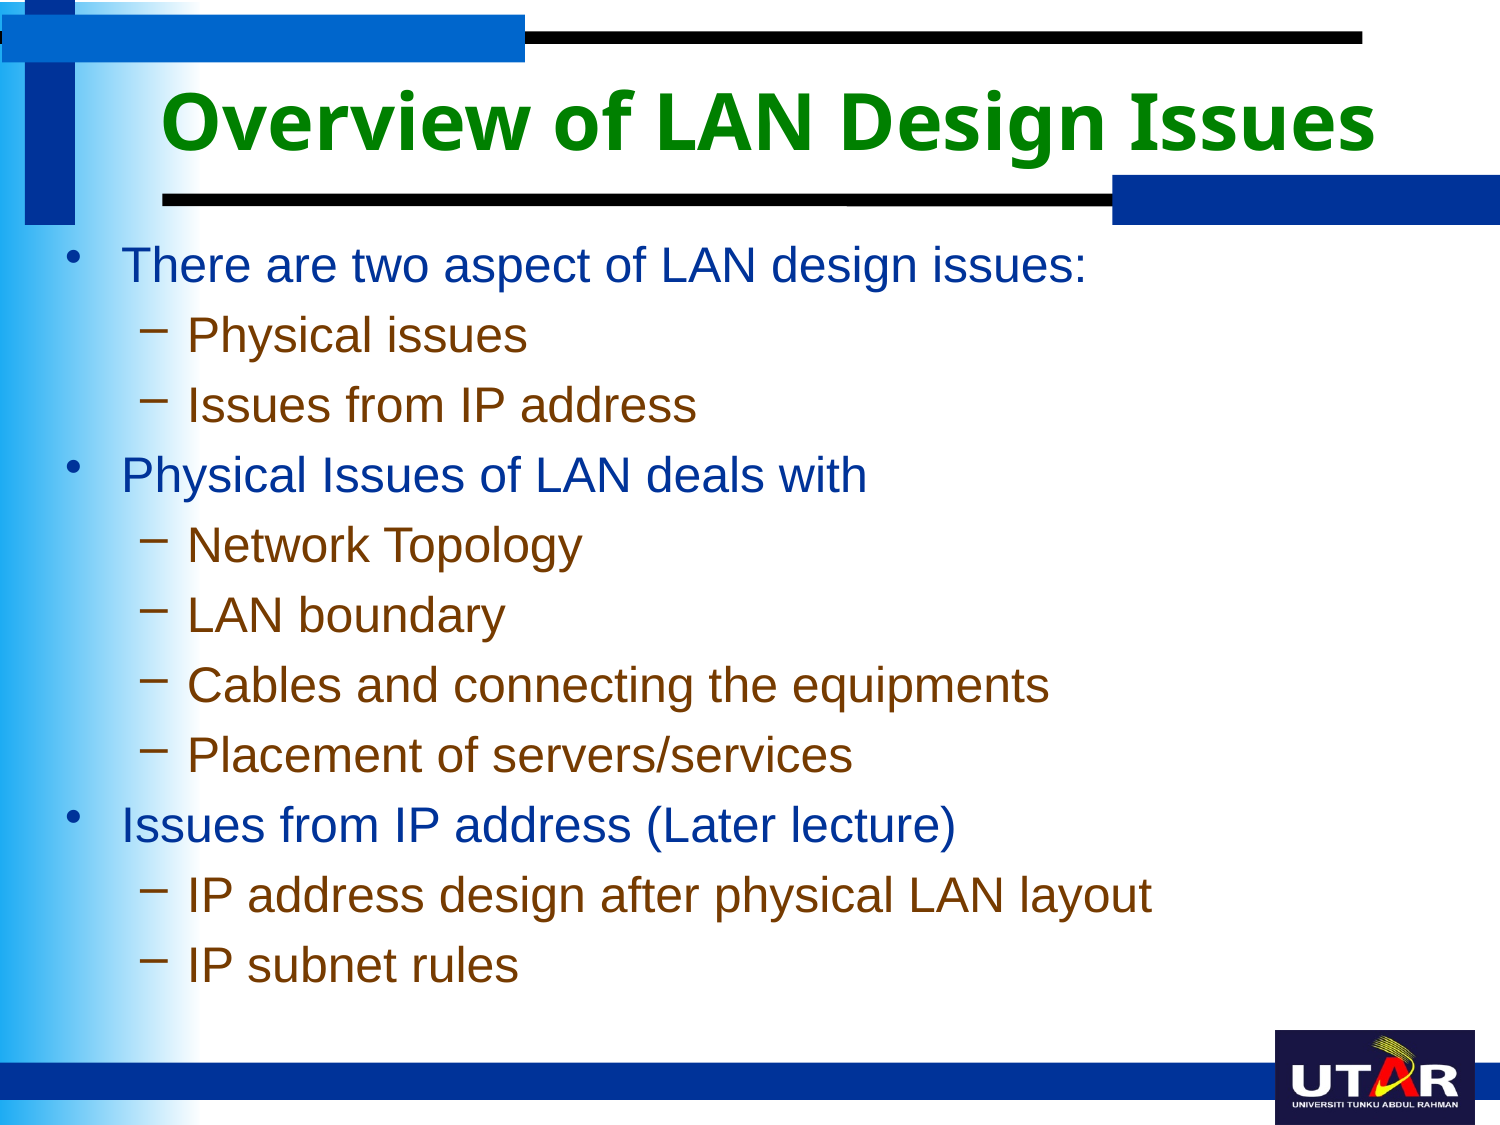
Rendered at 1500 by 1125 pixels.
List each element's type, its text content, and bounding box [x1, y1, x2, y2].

list There are two aspect of LAN design issues: Physical issues Issues from IP address Physical Issues of LAN deals with Network Topology LAN boundary Cables and connecting the equipments Placement of servers/services Issues from IP address (Later lecture) IP address design after physical LAN layout IP subnet rules [49, 224, 1451, 1026]
picture [1275, 1030, 1475, 1125]
title Overview of LAN Design Issues [74, 49, 1463, 188]
